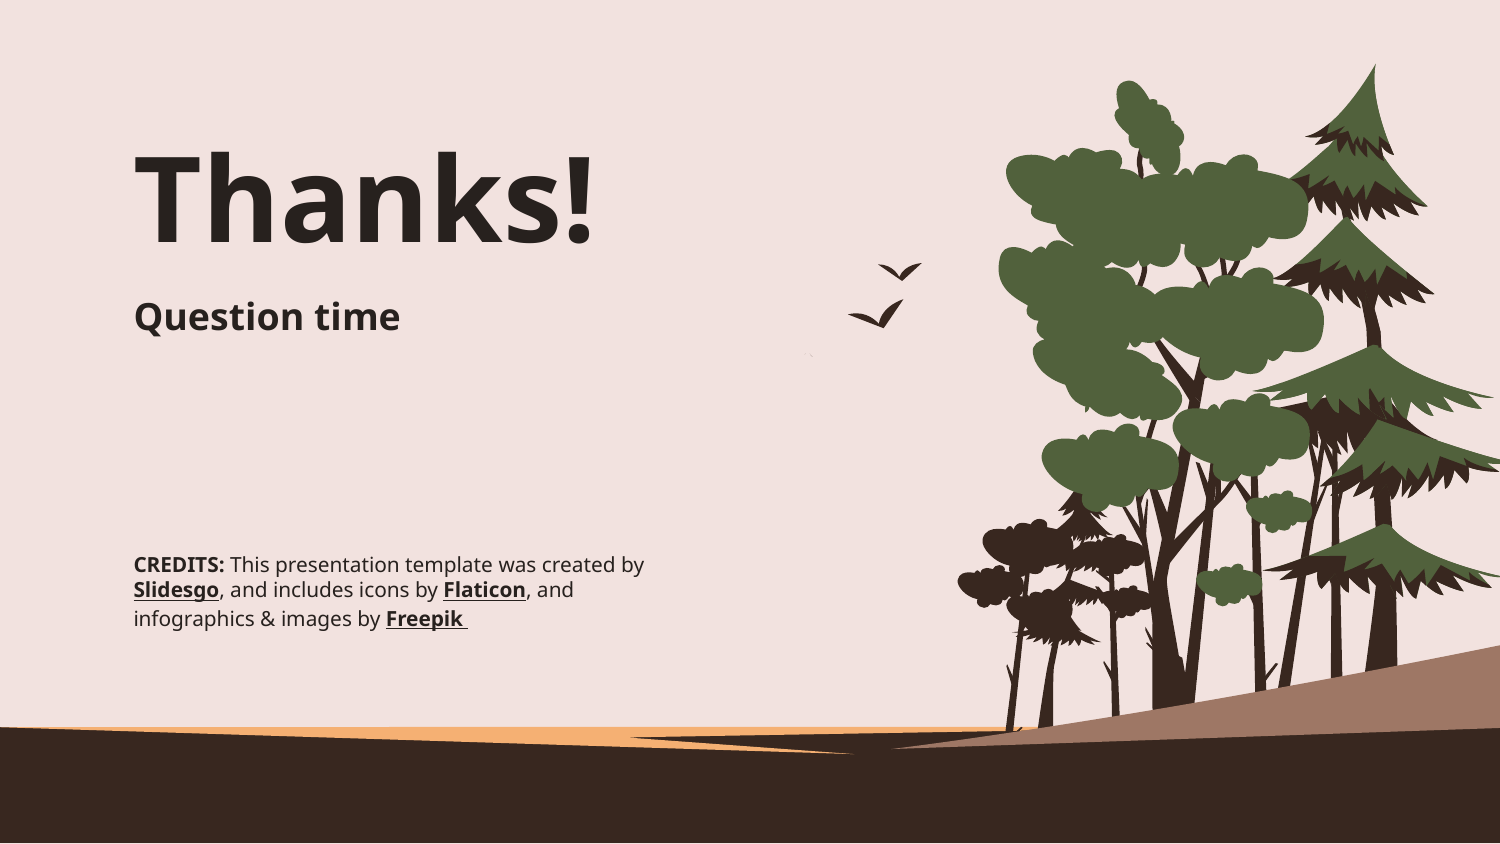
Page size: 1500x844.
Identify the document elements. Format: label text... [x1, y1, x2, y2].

subtitle Question time [118, 277, 746, 436]
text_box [890, 63, 1500, 780]
title Thanks! [118, 97, 746, 277]
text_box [847, 262, 922, 329]
